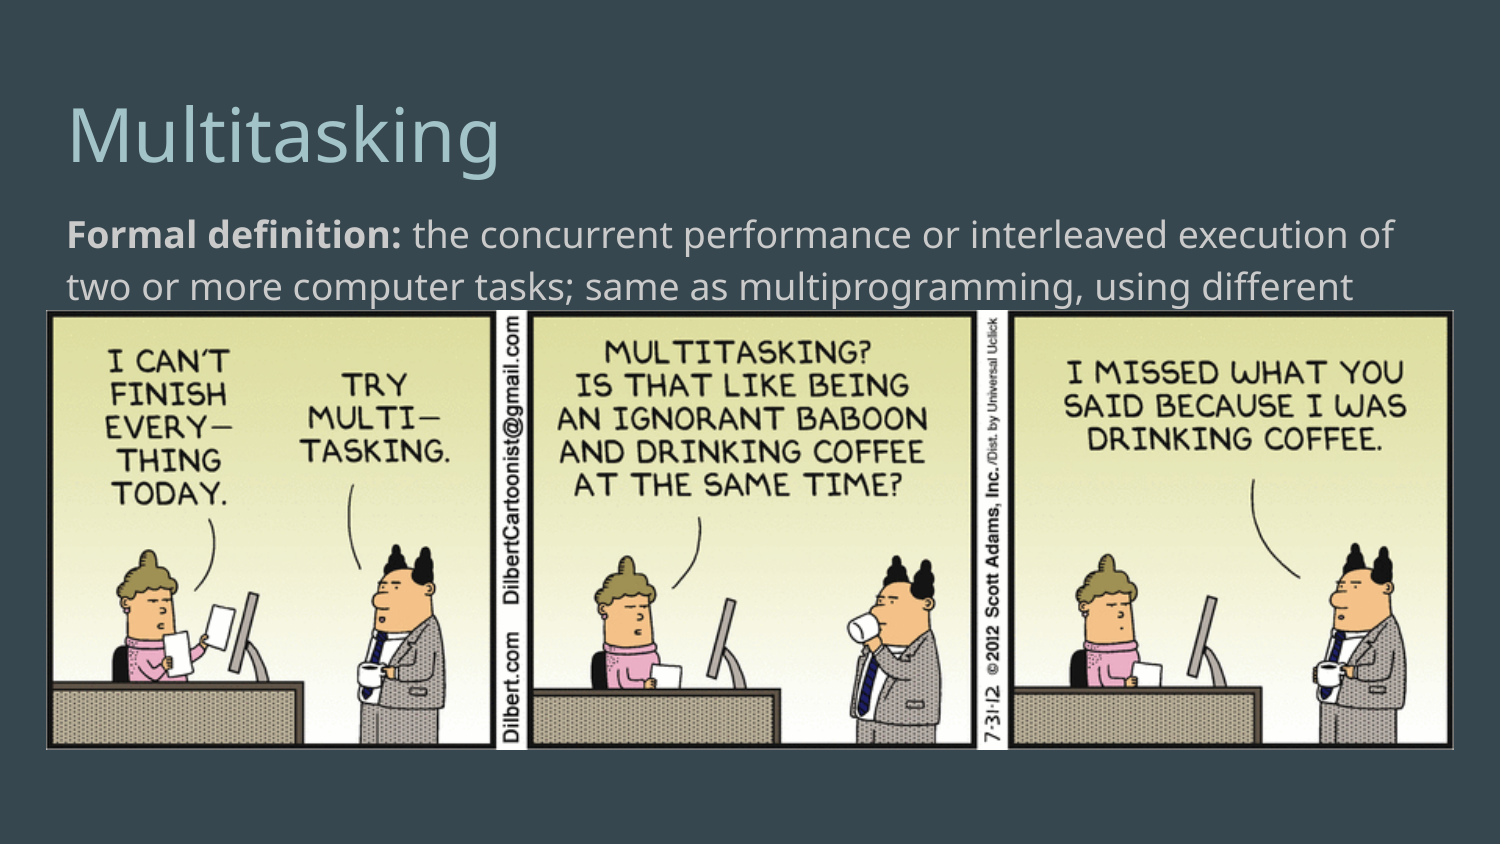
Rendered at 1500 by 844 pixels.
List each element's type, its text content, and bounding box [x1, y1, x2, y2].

list Formal definition: the concurrent performance or interleaved execution of two or more computer tasks; same as multiprogramming, using different terminology. Informal explanation: [51, 189, 1449, 308]
picture [46, 310, 1454, 750]
title Multitasking [51, 72, 1449, 167]
